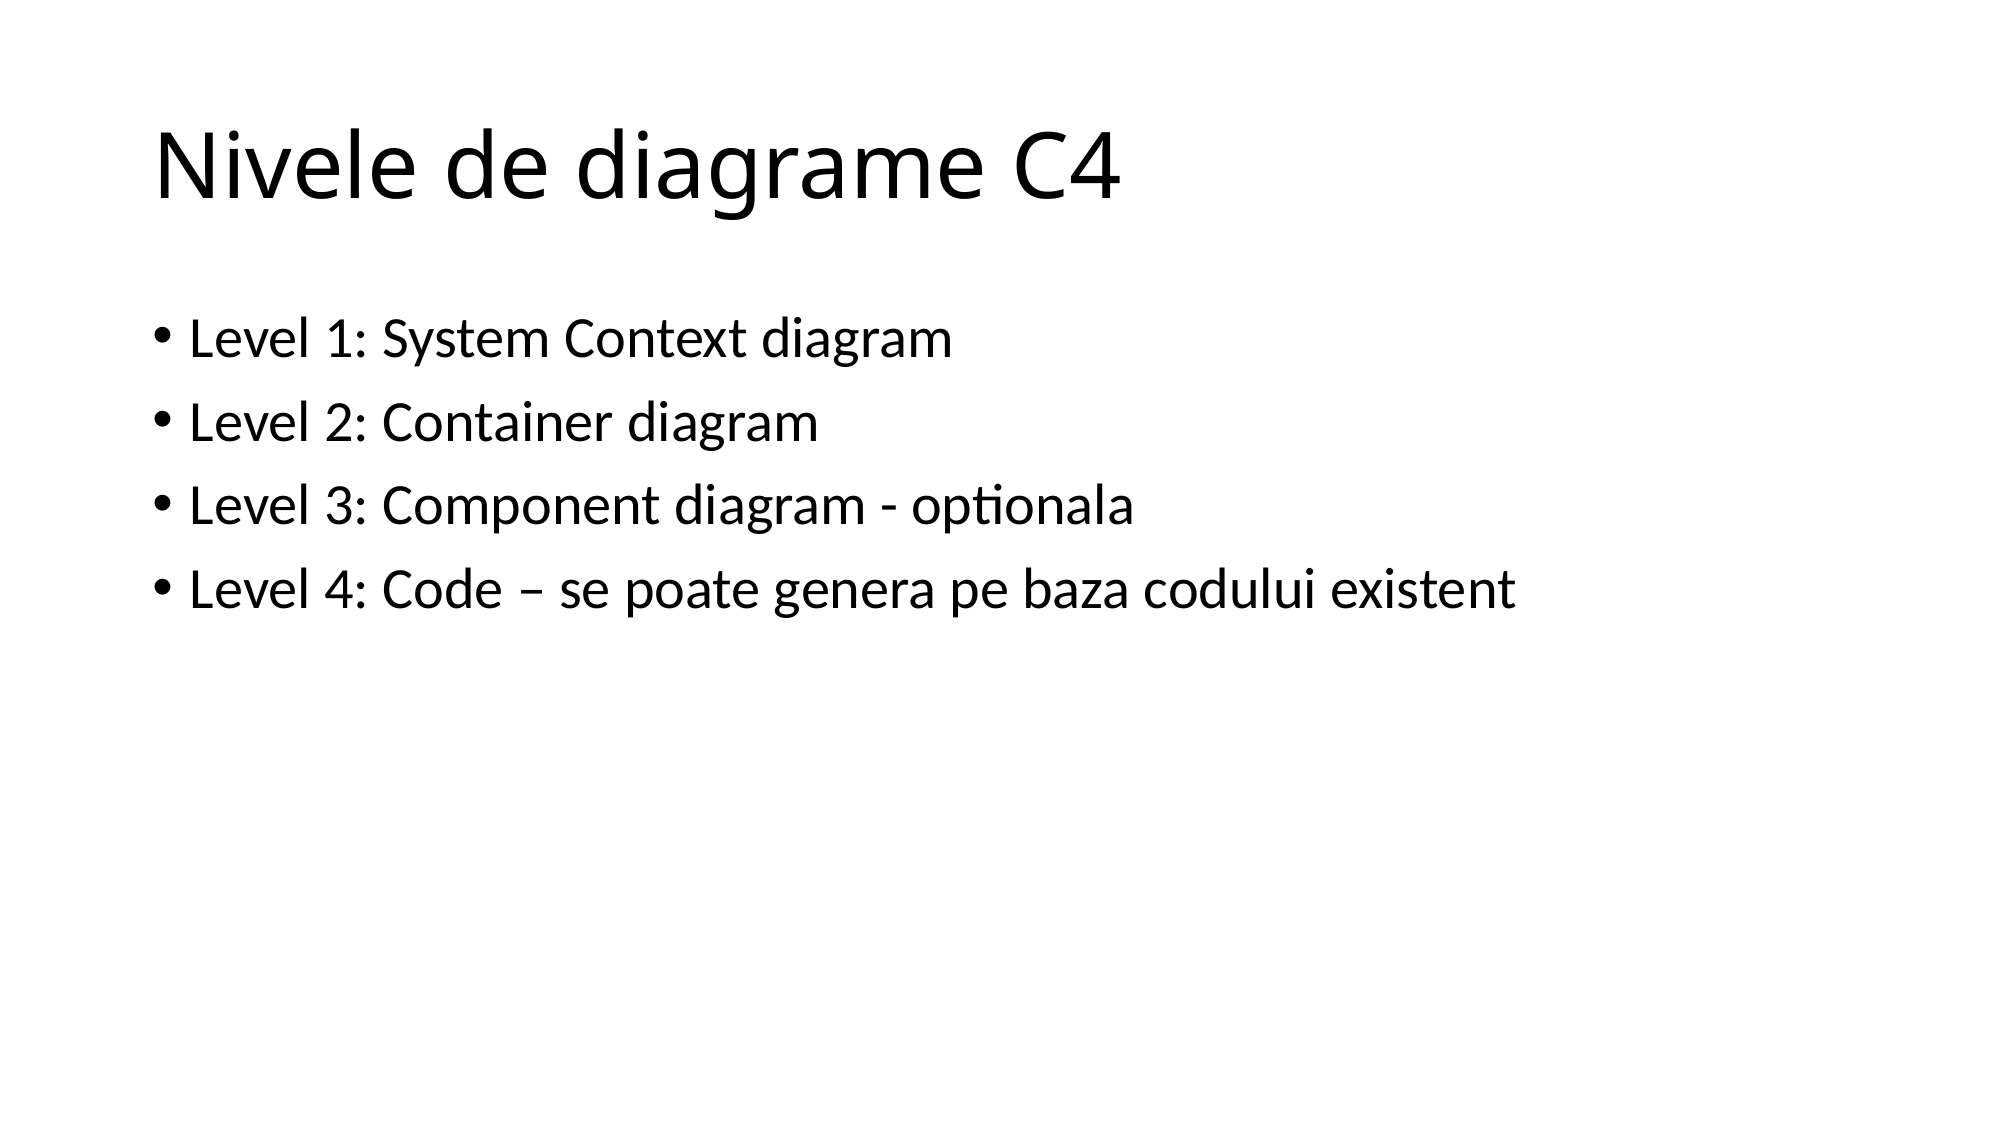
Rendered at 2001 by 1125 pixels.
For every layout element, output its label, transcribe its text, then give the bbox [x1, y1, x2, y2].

title Nivele de diagrame C4 [137, 59, 1863, 278]
list Level 1: System Context diagram Level 2: Container diagram Level 3: Component diagram - optionala Level 4: Code – se poate genera pe baza codului existent [137, 299, 1863, 1014]
